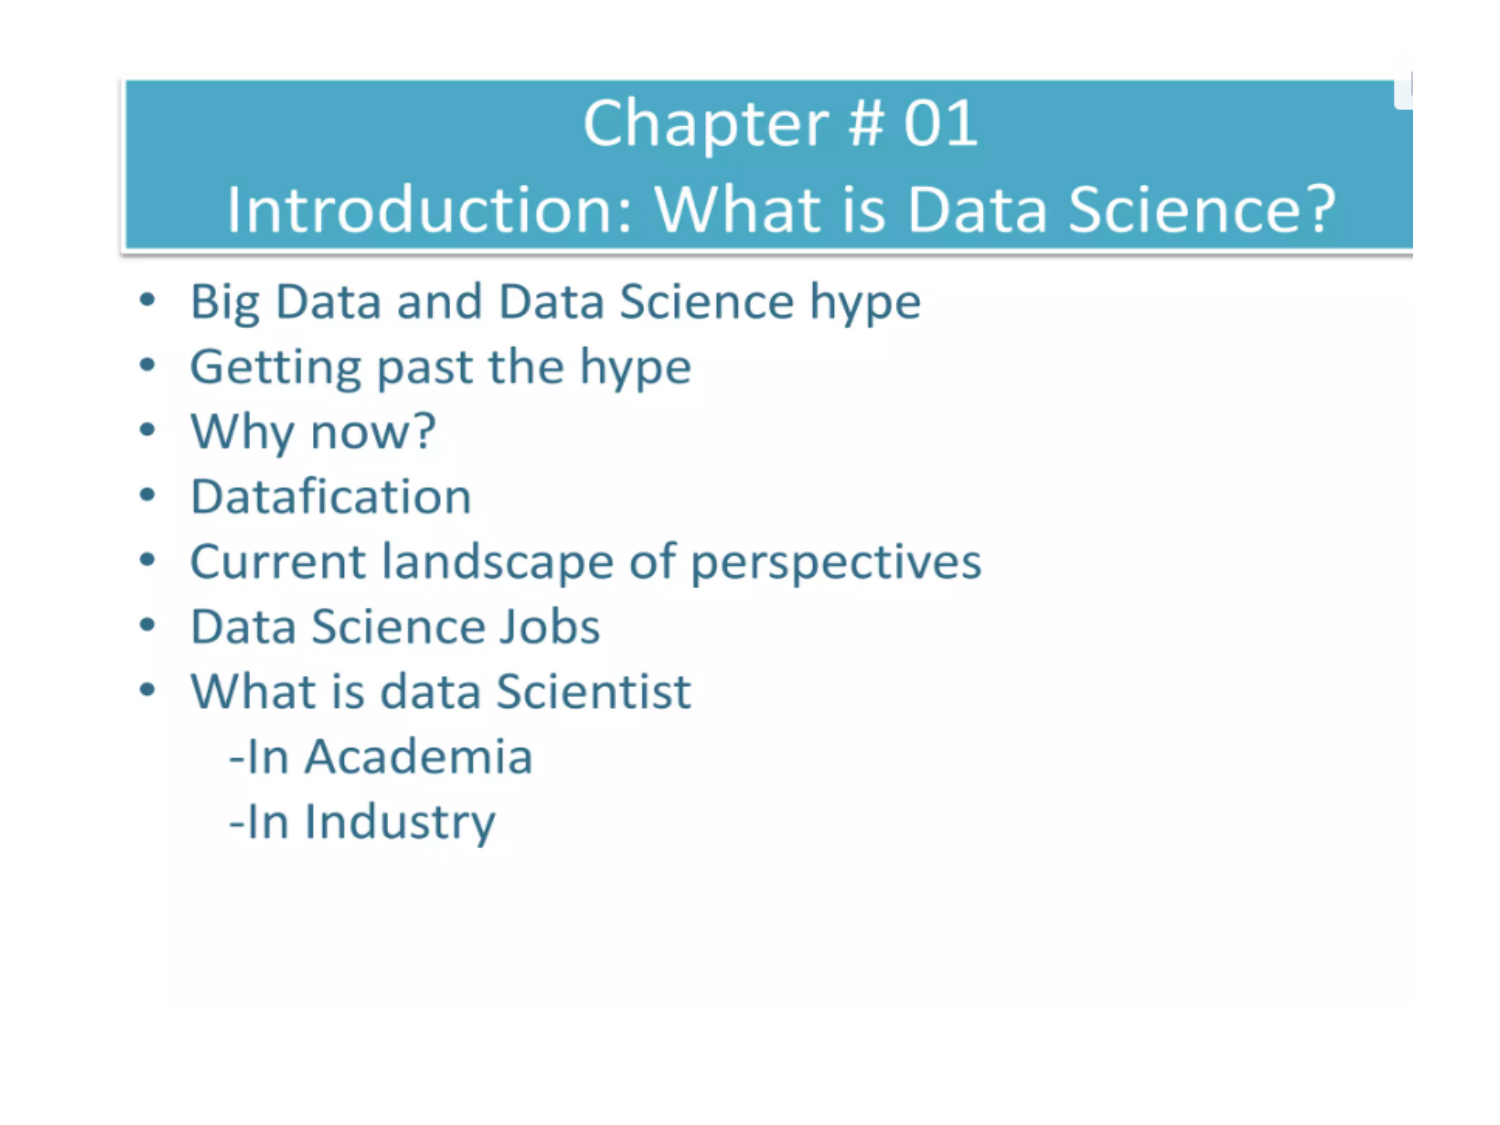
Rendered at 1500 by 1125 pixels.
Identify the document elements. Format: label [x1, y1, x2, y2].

list [112, 49, 1413, 1006]
